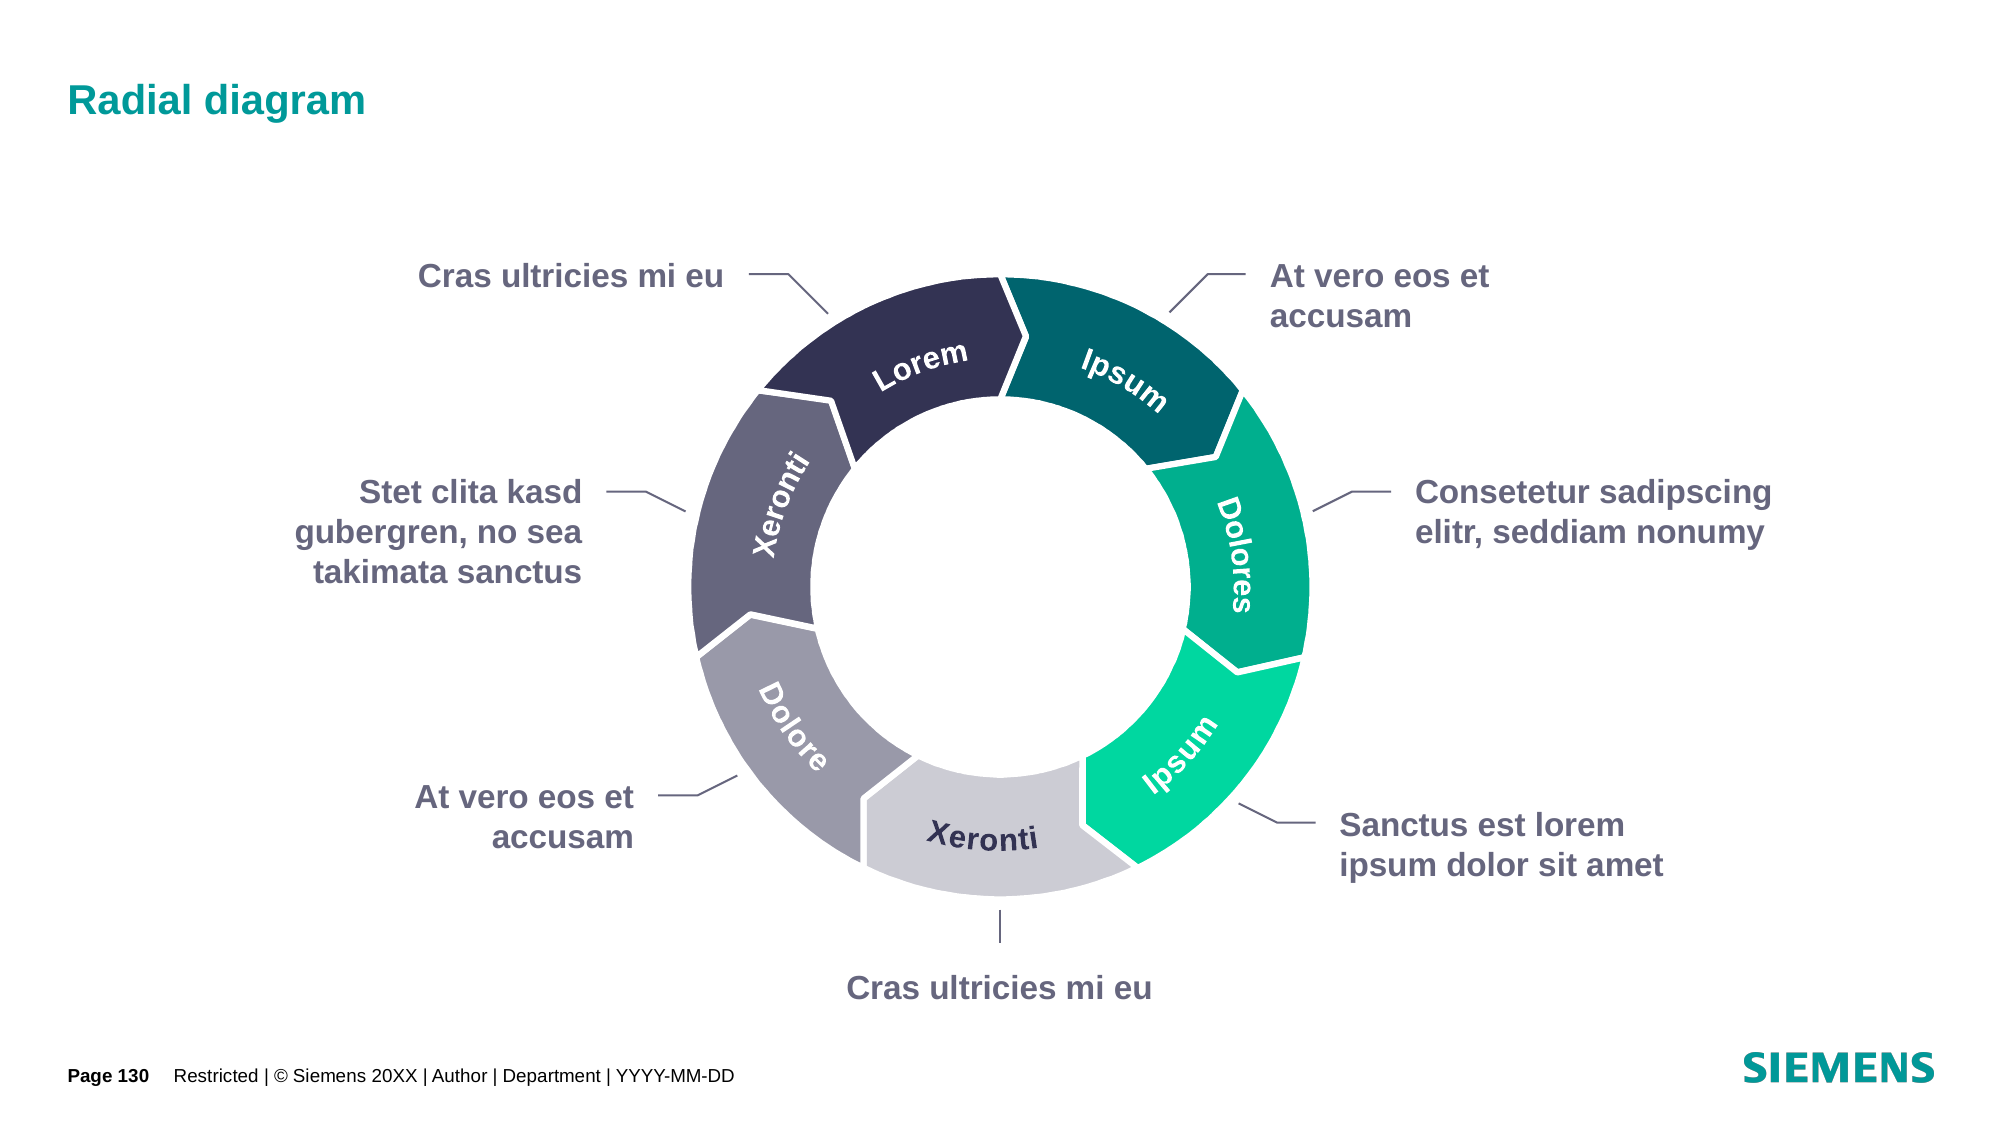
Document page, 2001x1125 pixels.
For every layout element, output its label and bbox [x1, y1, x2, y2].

text_box [244, 254, 1805, 922]
picture [1744, 1052, 1934, 1083]
slide_number [67, 1035, 174, 1125]
text_box [792, 909, 1207, 1012]
title [67, 78, 1686, 173]
text_box [193, 470, 686, 589]
footer [174, 1035, 1686, 1125]
